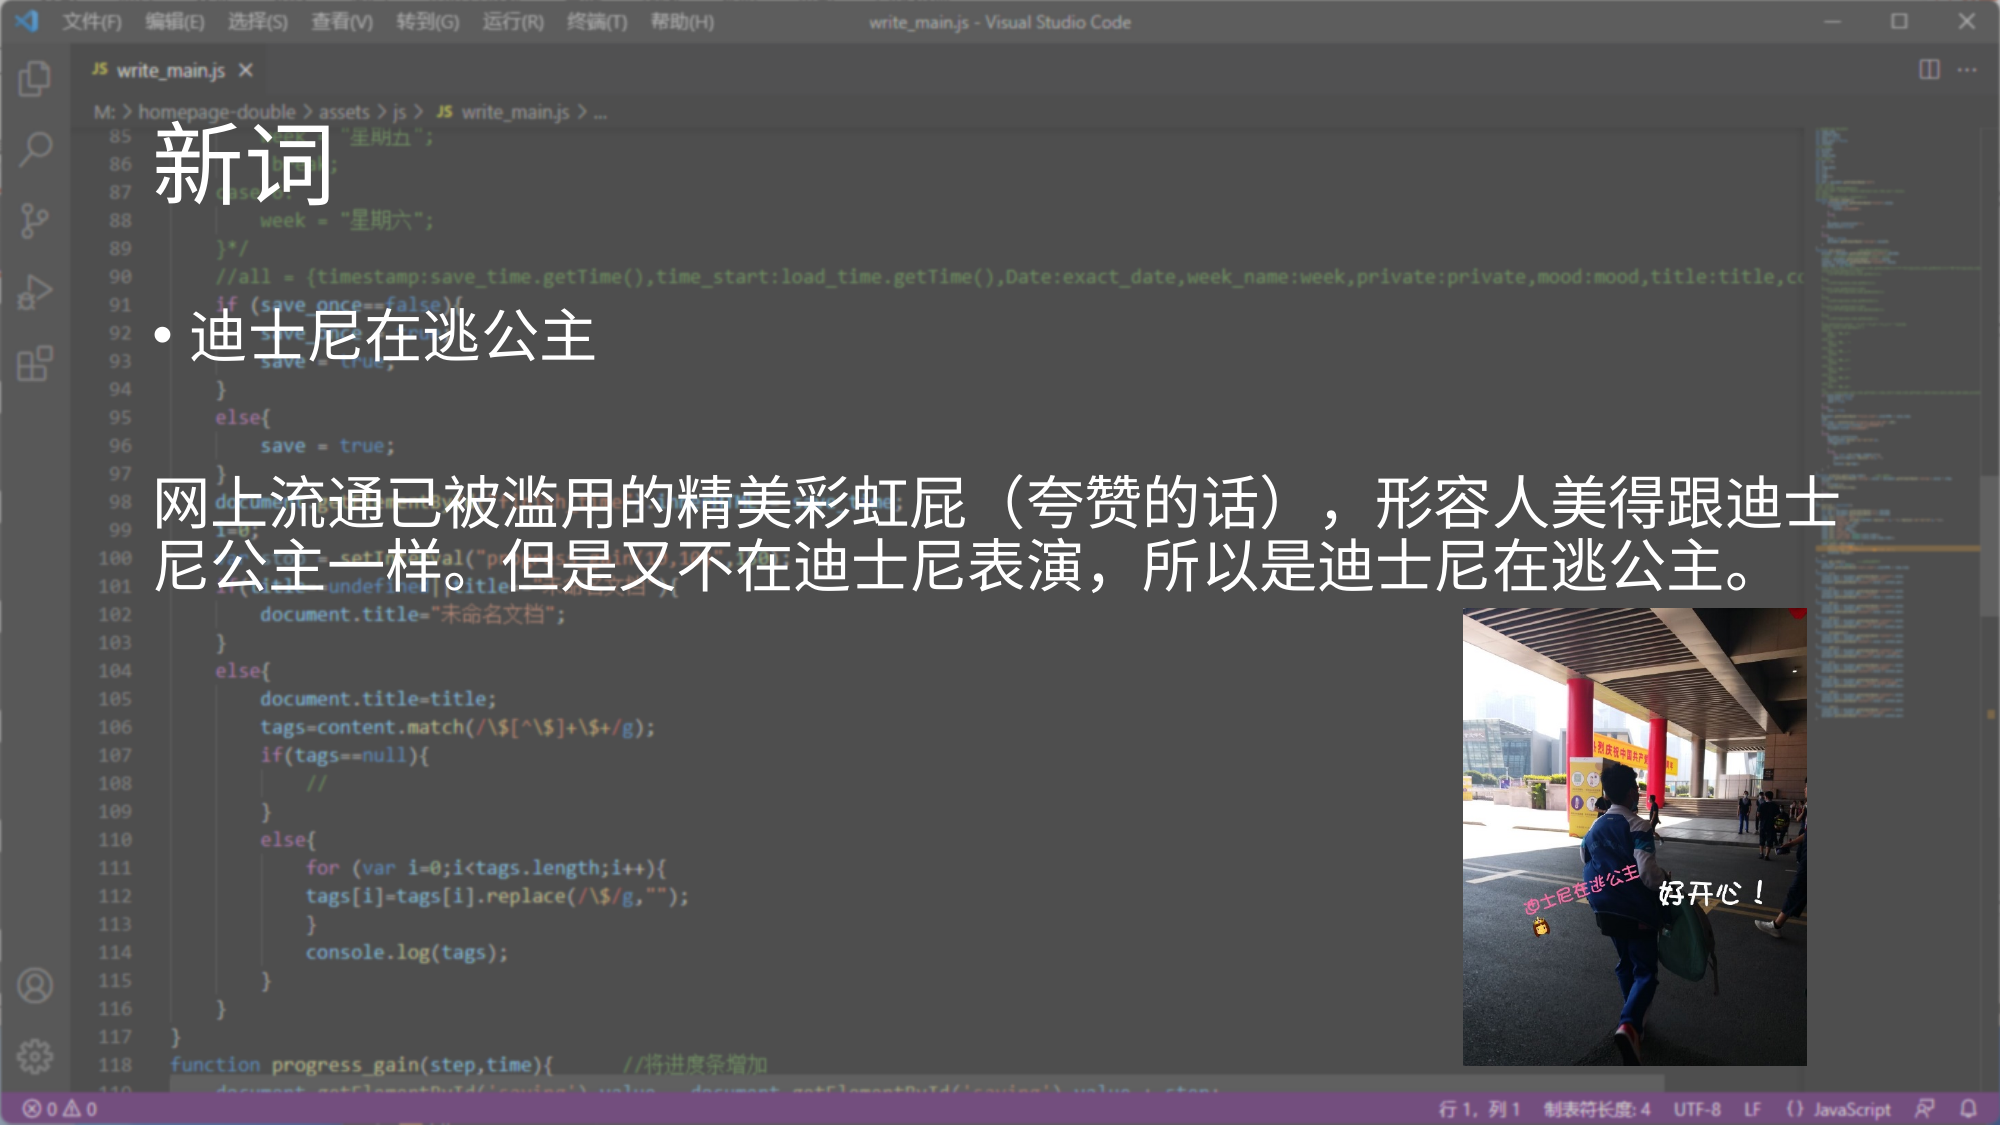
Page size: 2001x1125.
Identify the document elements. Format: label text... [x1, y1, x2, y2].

text_box Chapter 04 总结 [0, 0, 2000, 1125]
title 新词 [137, 59, 1863, 278]
picture [1463, 607, 1807, 1066]
list 迪士尼在逃公主 网上流通已被滥用的精美彩虹屁（夸赞的话），形容人美得跟迪士尼公主一样。但是又不在迪士尼表演，所以是迪士尼在逃公主。 [137, 299, 1863, 1014]
